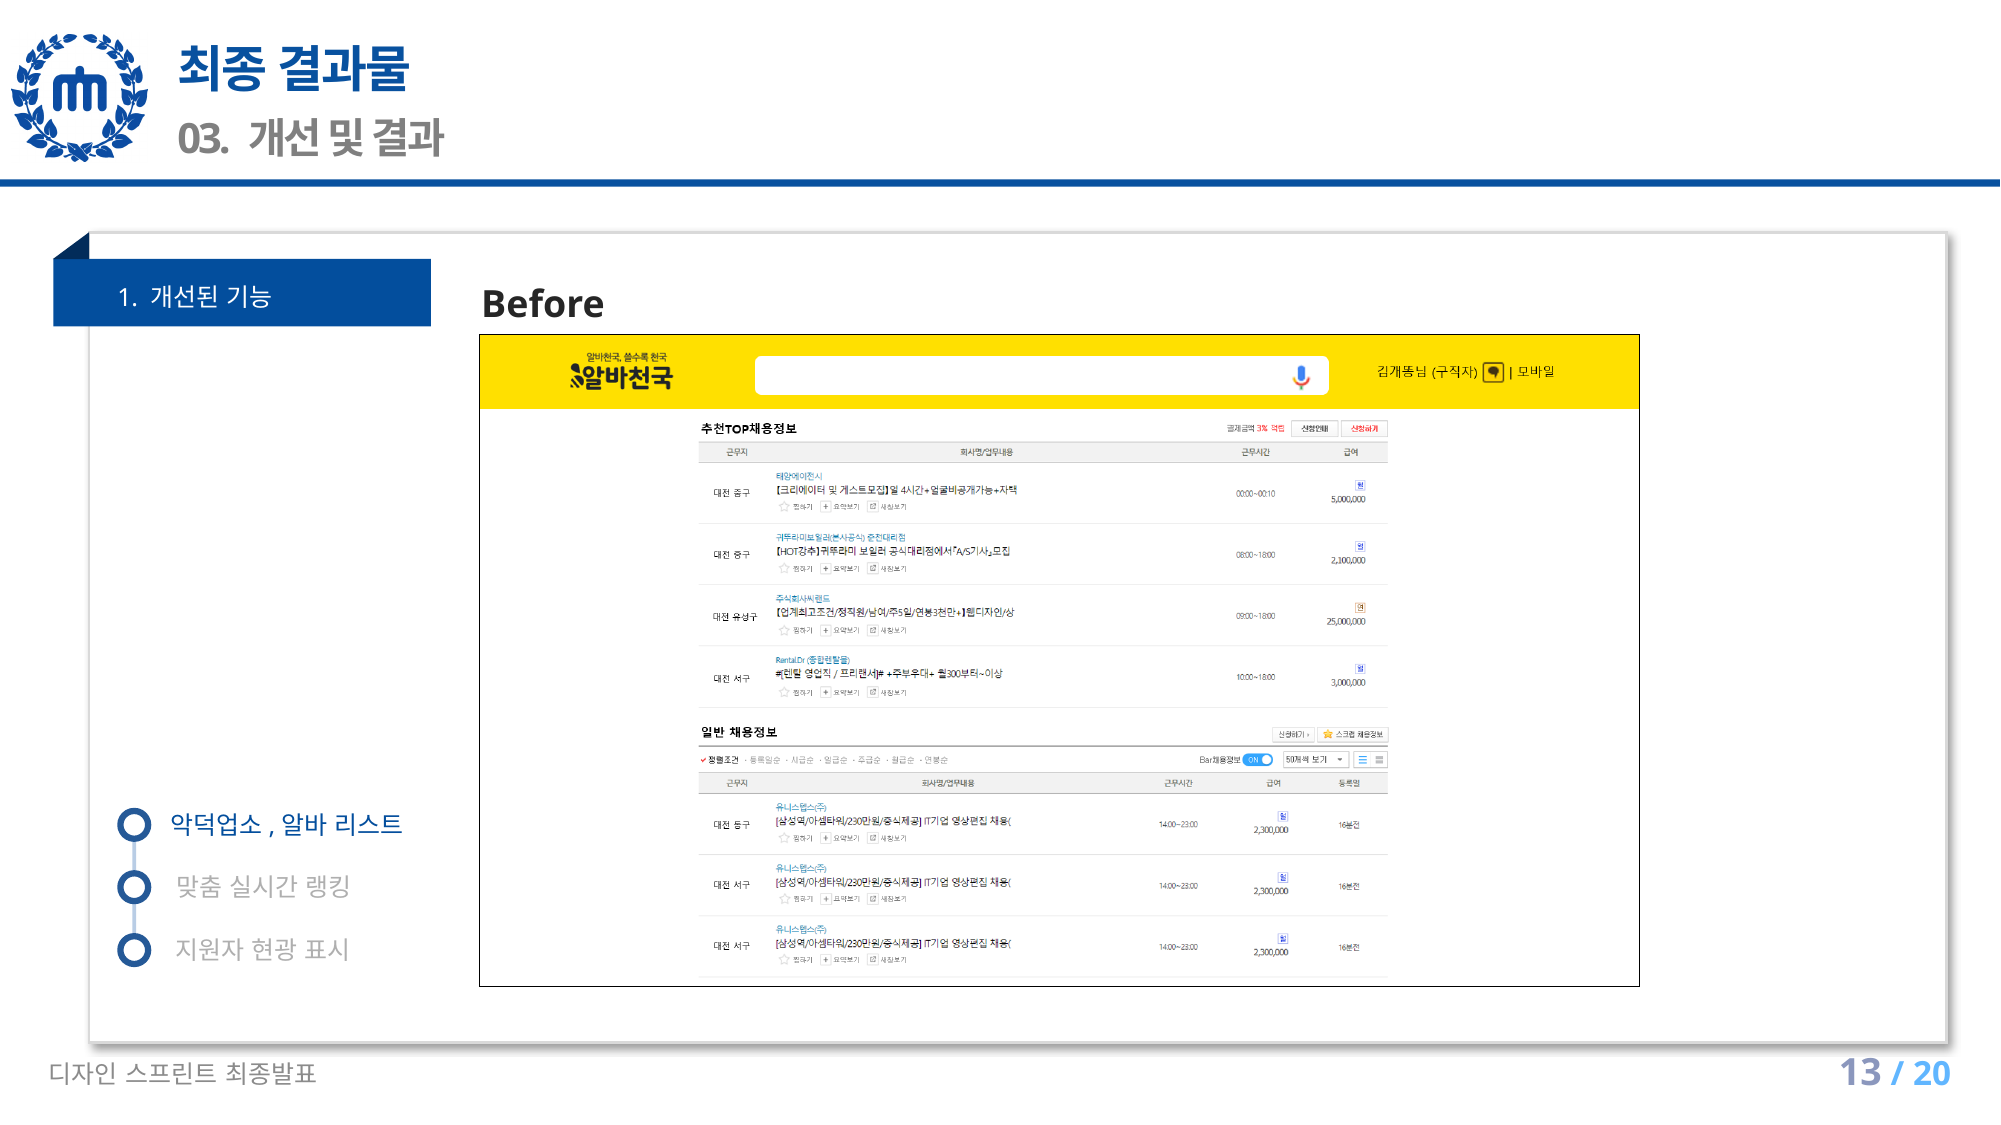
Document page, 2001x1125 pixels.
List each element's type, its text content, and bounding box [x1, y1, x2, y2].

picture [479, 334, 1640, 987]
text_box [120, 873, 134, 902]
slide_number 13 / 20 [1516, 1043, 1967, 1103]
footer 디자인 스프린트 최종발표 [33, 1043, 922, 1103]
picture [11, 32, 148, 163]
text_box [135, 873, 149, 902]
text_box 03. 개선 및 결과 [162, 103, 698, 169]
text_box [0, 178, 2000, 188]
text_box 악덕업소,알바 리스트 [155, 801, 419, 847]
text_box [88, 231, 1948, 1044]
text_box 지원자 현광 표시 [161, 927, 366, 972]
text_box 1. 개선된 기능 [102, 273, 466, 319]
text_box [52, 258, 432, 327]
text_box [120, 936, 149, 965]
text_box 최종 결과물 [162, 29, 1108, 105]
text_box [49, 230, 91, 261]
text_box [120, 810, 149, 839]
text_box Before [466, 250, 1766, 333]
text_box 맞춤 실시간 랭킹 [161, 863, 367, 909]
